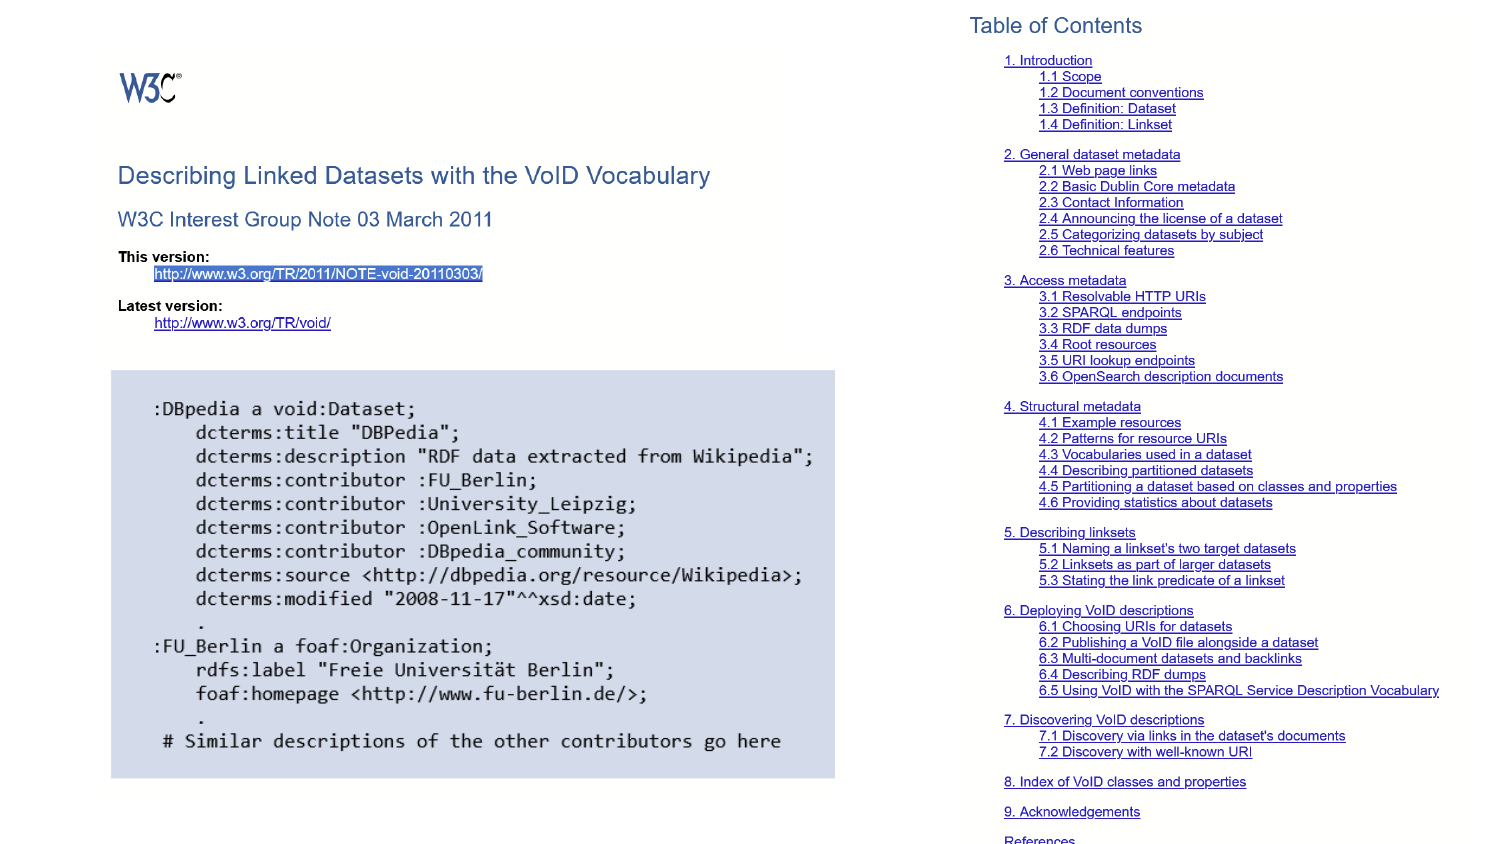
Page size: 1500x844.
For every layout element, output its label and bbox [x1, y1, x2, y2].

picture [960, 13, 1467, 844]
picture [90, 54, 789, 345]
picture [104, 350, 836, 801]
